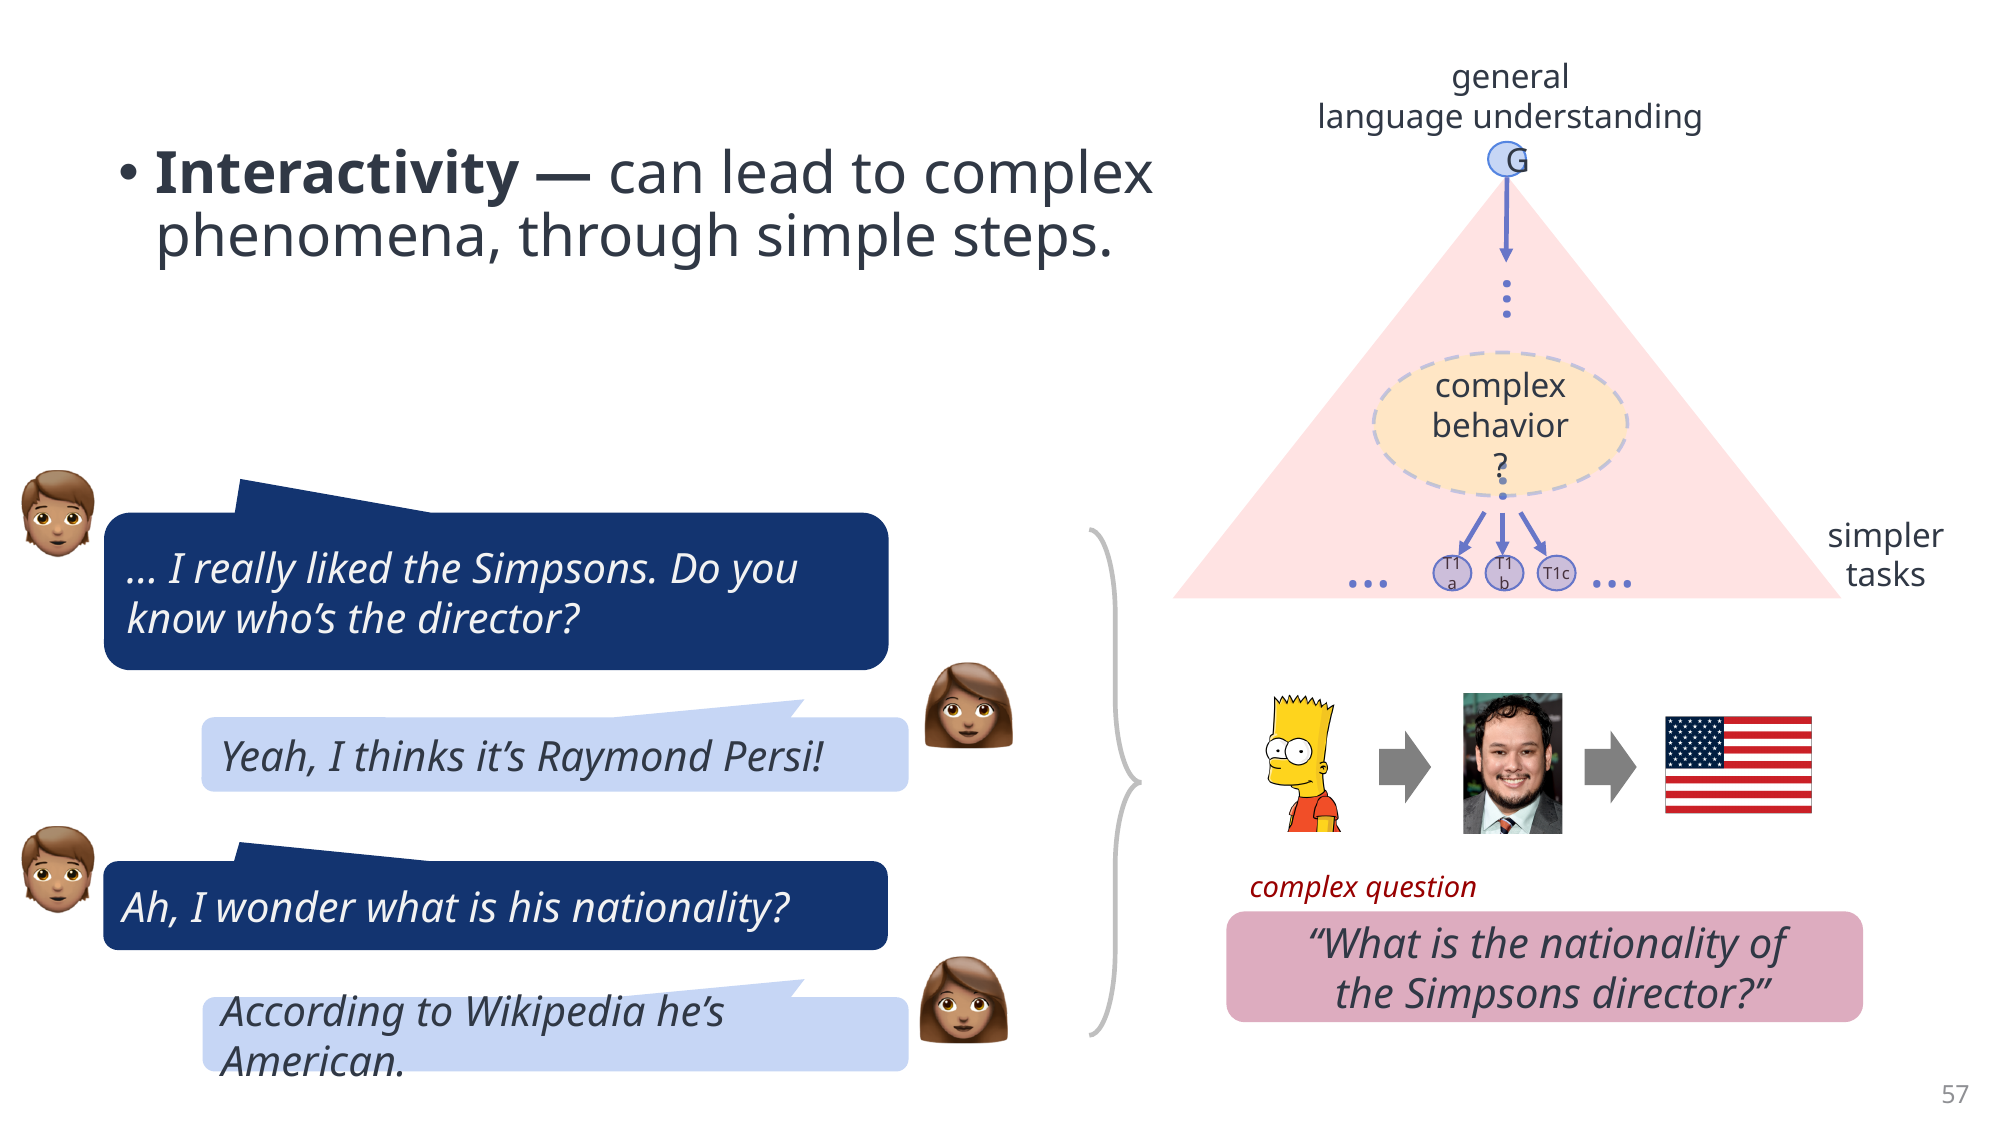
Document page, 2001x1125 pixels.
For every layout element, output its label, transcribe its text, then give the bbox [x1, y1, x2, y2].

picture [13, 468, 103, 558]
picture [13, 824, 103, 914]
text_box [1403, 727, 1433, 807]
text_box [1170, 173, 1844, 600]
picture [918, 954, 1008, 1044]
picture [1222, 667, 1403, 832]
slide_number 57 [1912, 1065, 2000, 1125]
text_box According to Wikipedia he’s American. [201, 977, 910, 1073]
text_box complex question [1228, 850, 1499, 921]
list Interactivity — can lead to complex phenomena, through simple steps. [103, 136, 1863, 850]
text_box G [1487, 140, 1528, 178]
text_box … I really liked the Simpsons. Do you know who’s the director? [102, 477, 890, 672]
text_box “What is the nationality of the Simpsons director?” [1225, 910, 1865, 1024]
picture [1664, 691, 1813, 839]
text_box Ah, I wonder what is his nationality? [102, 840, 889, 952]
text_box general language understanding [1302, 47, 1719, 143]
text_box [1458, 512, 1547, 557]
text_box Yeah, I thinks it’s Raymond Persi! [200, 698, 910, 793]
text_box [1322, 521, 1690, 608]
text_box simpler tasks [1773, 506, 1999, 601]
picture [1463, 693, 1563, 834]
text_box [1583, 727, 1638, 807]
picture [923, 660, 1013, 750]
text_box [1089, 529, 1142, 1036]
text_box complex behavior? [1372, 351, 1629, 497]
